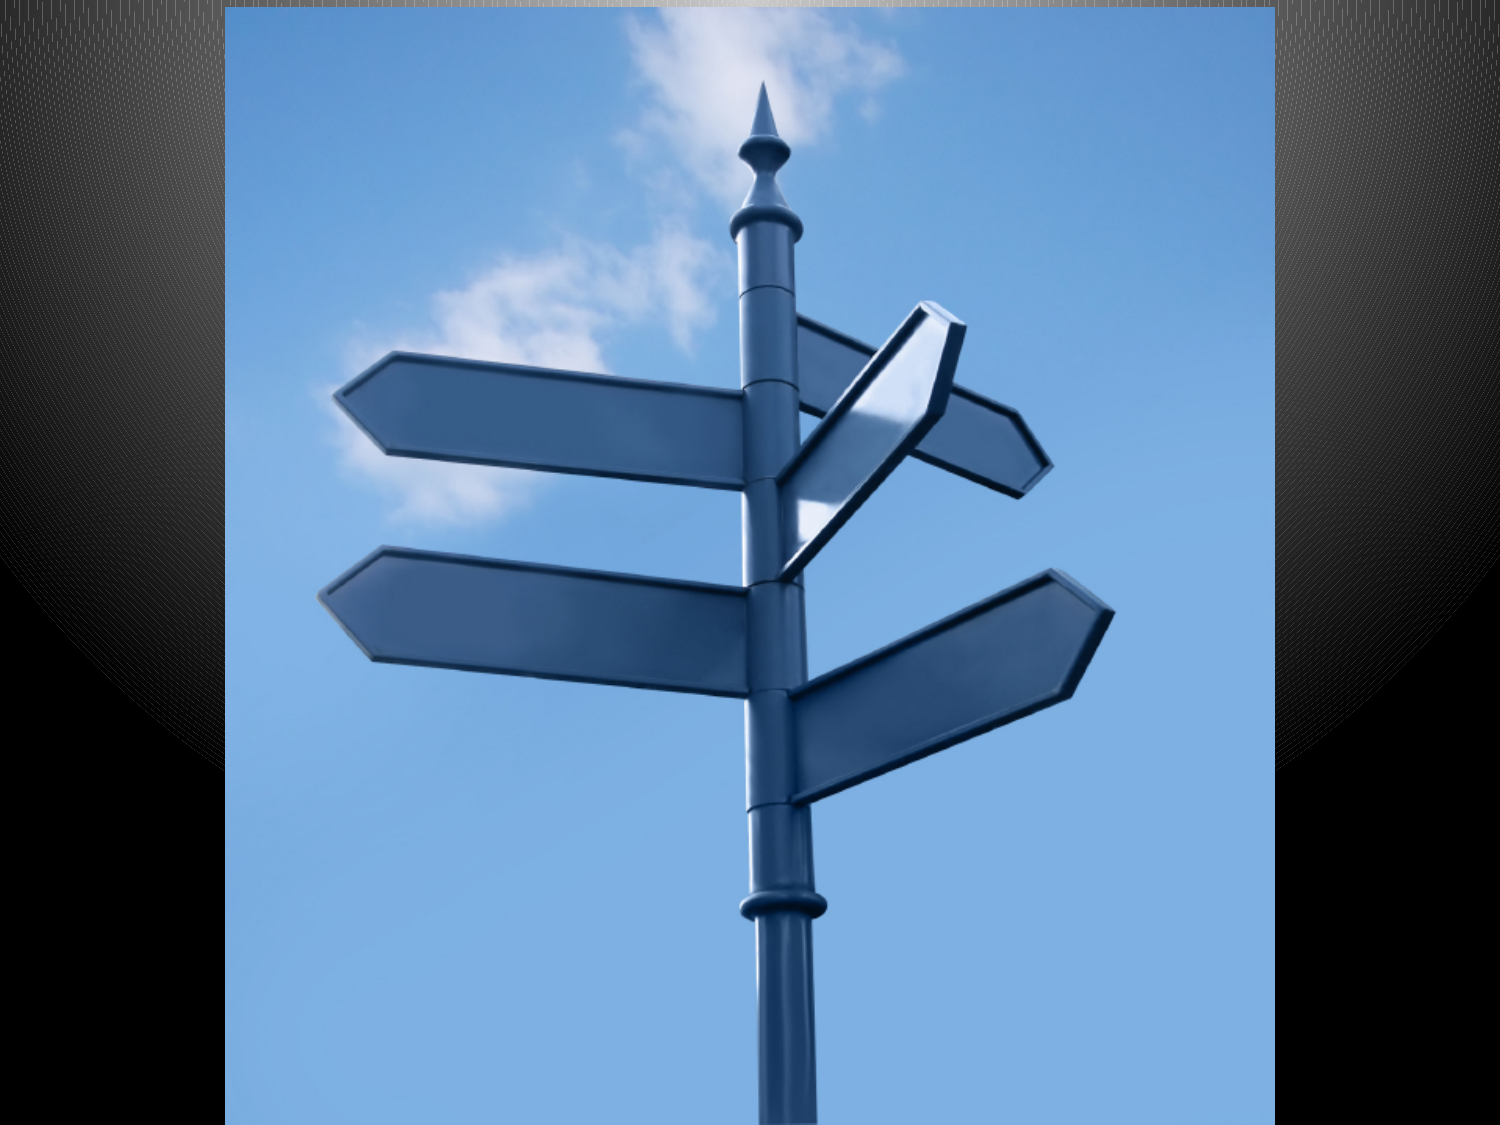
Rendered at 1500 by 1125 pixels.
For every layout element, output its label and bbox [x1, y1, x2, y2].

picture [225, 7, 1275, 1125]
